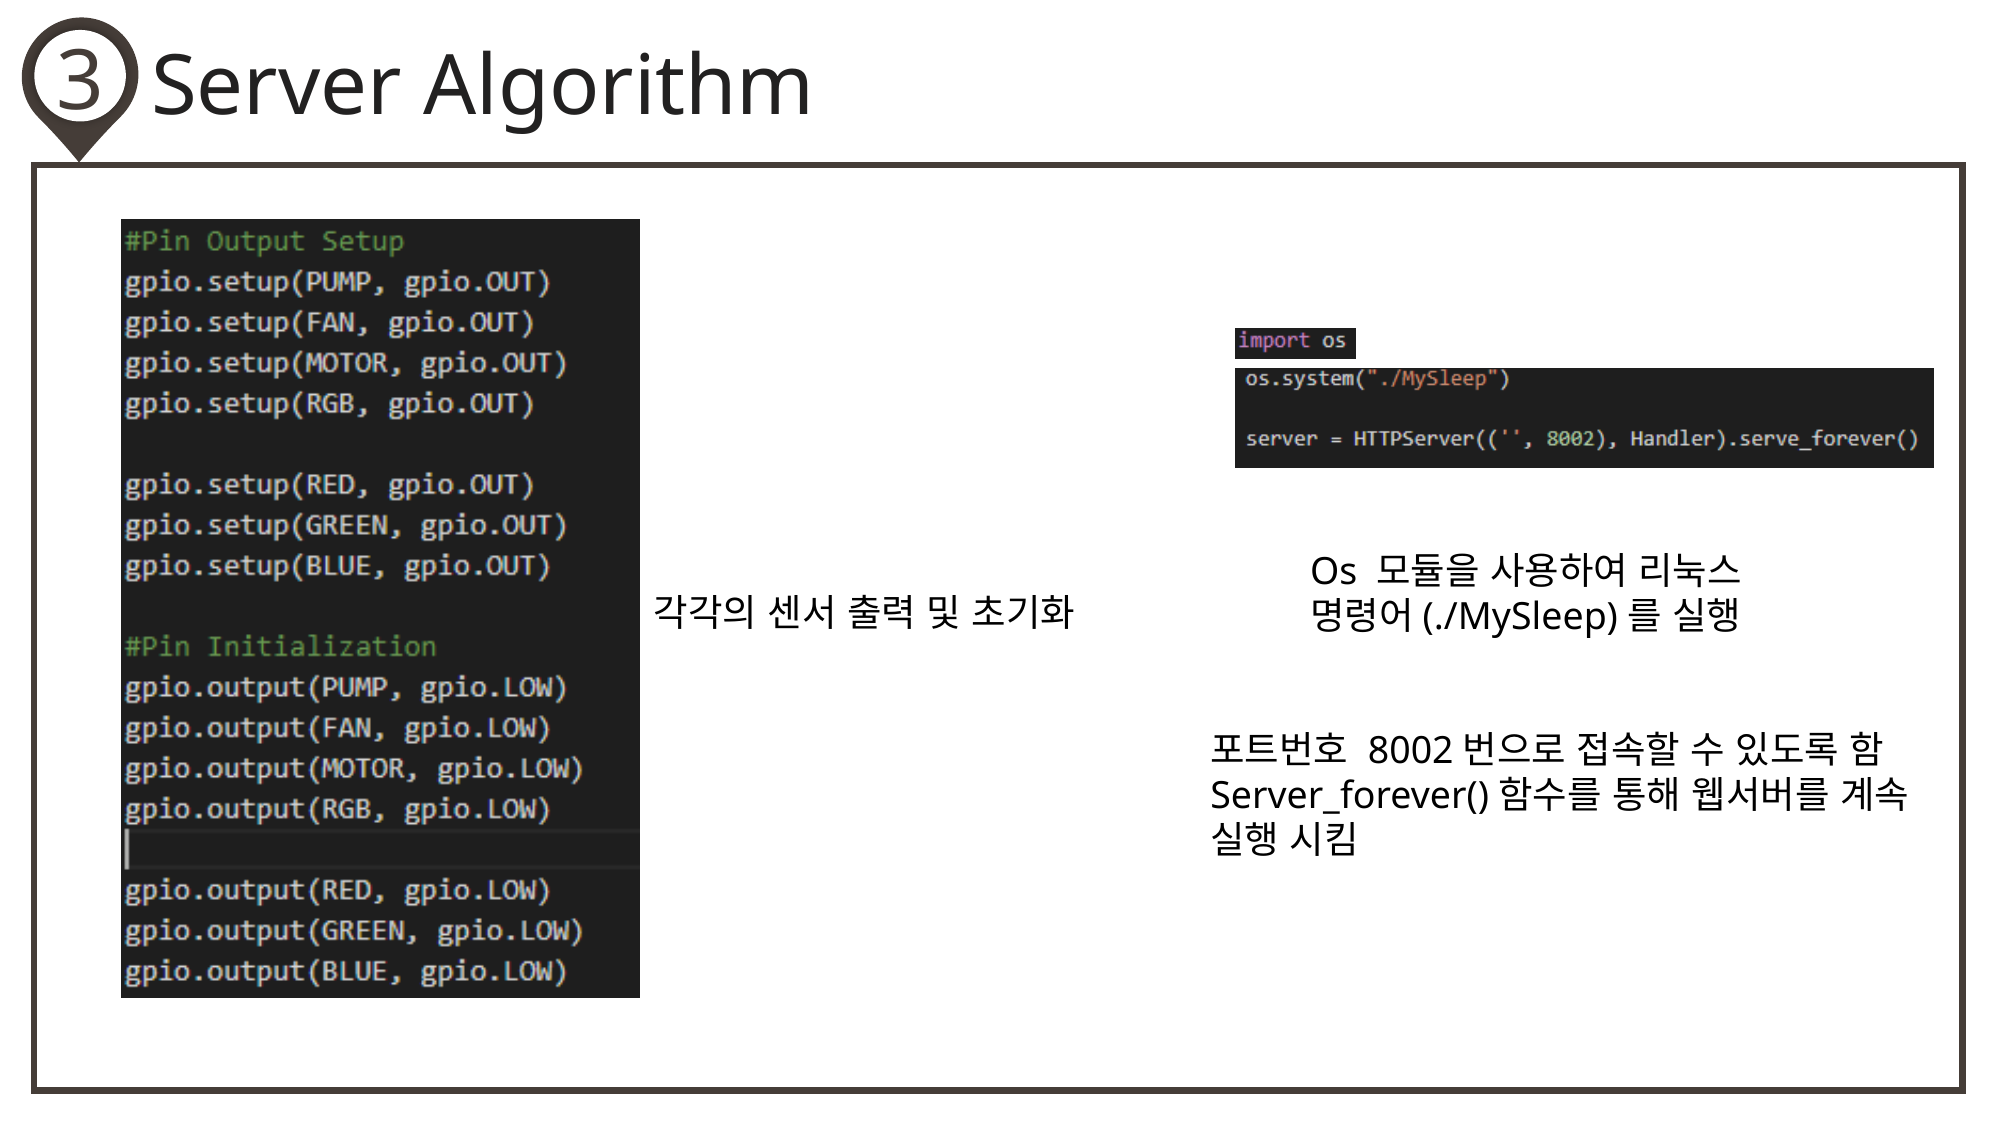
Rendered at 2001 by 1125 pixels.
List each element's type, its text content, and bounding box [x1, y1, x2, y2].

picture [1235, 328, 1356, 359]
text_box 포트번호 8002번으로 접속할 수 있도록 함 Server_forever()함수를 통해 웹서버를 계속 실행 시킴 [1195, 718, 1974, 868]
picture [121, 219, 640, 998]
text_box 각각의 센서 출력 및 초기화 [640, 582, 1137, 642]
text_box Server Algorithm [136, 24, 831, 140]
picture [1235, 368, 1934, 468]
text_box 3 [41, 18, 119, 134]
text_box Os 모듈을 사용하여 리눅스 명령어(./MySleep)를 실행 [1295, 539, 1794, 645]
